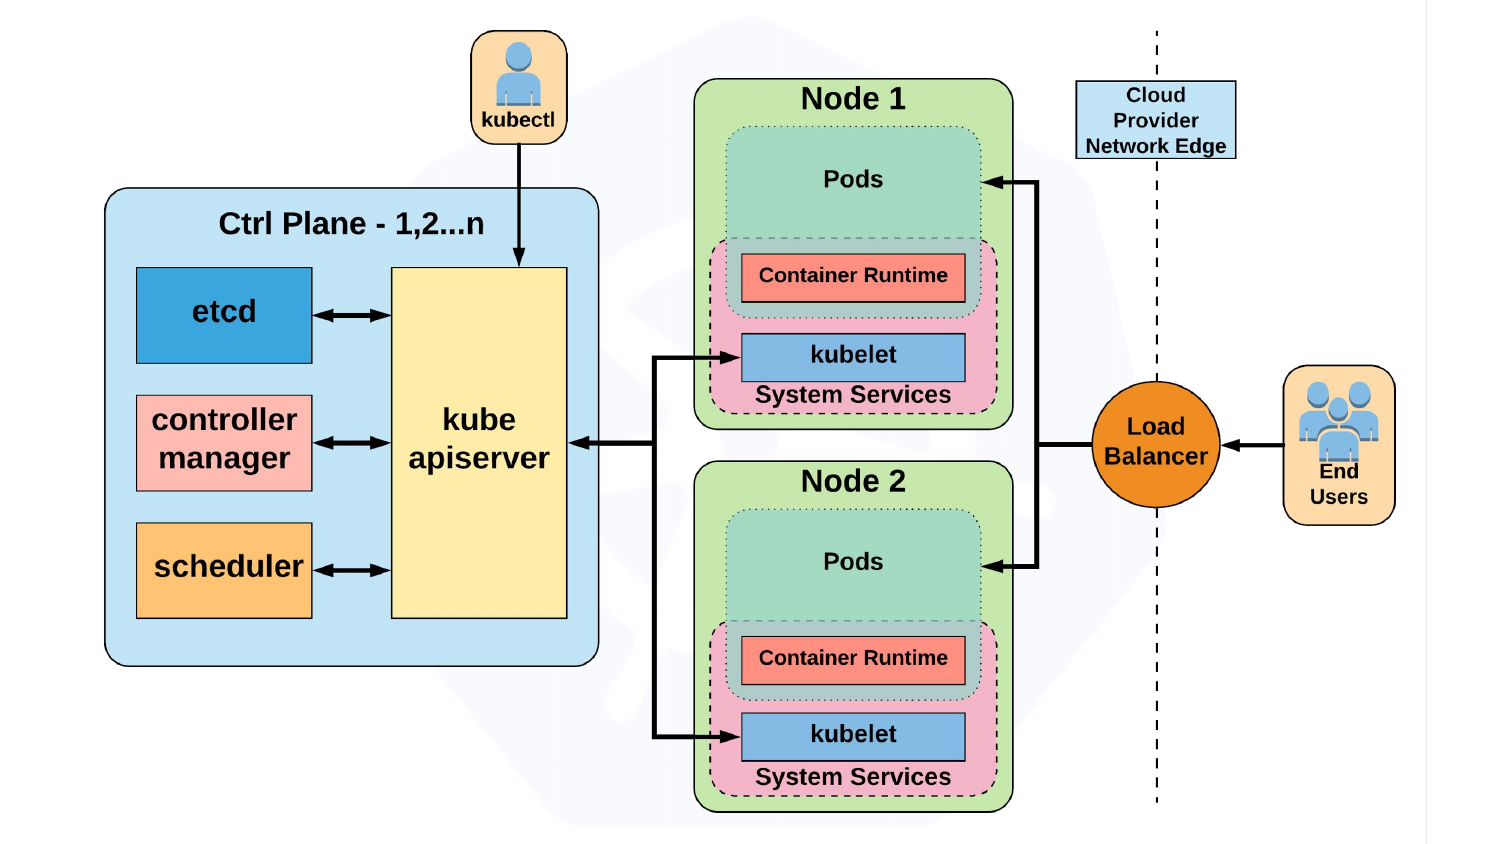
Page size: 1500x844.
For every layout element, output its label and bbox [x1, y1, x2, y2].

text_box [73, 0, 1427, 844]
